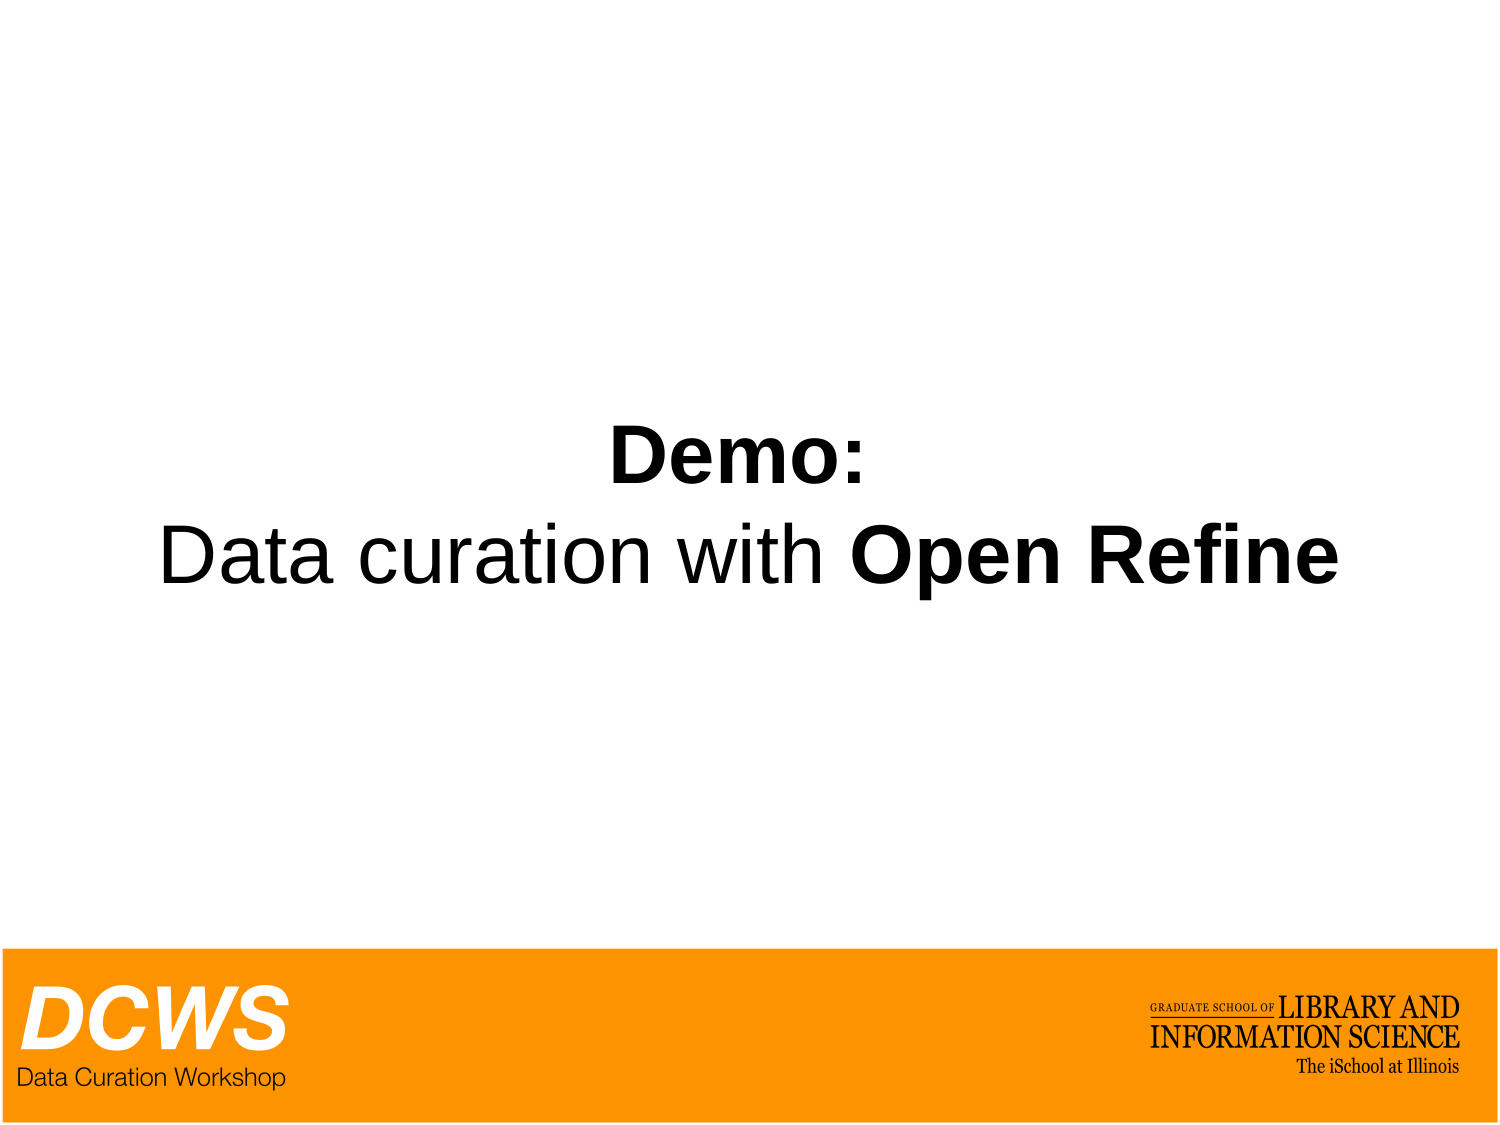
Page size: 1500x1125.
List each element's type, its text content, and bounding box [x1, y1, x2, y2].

title Demo: Data curation with Open Refine [112, 379, 1388, 621]
picture [0, 944, 1500, 1125]
